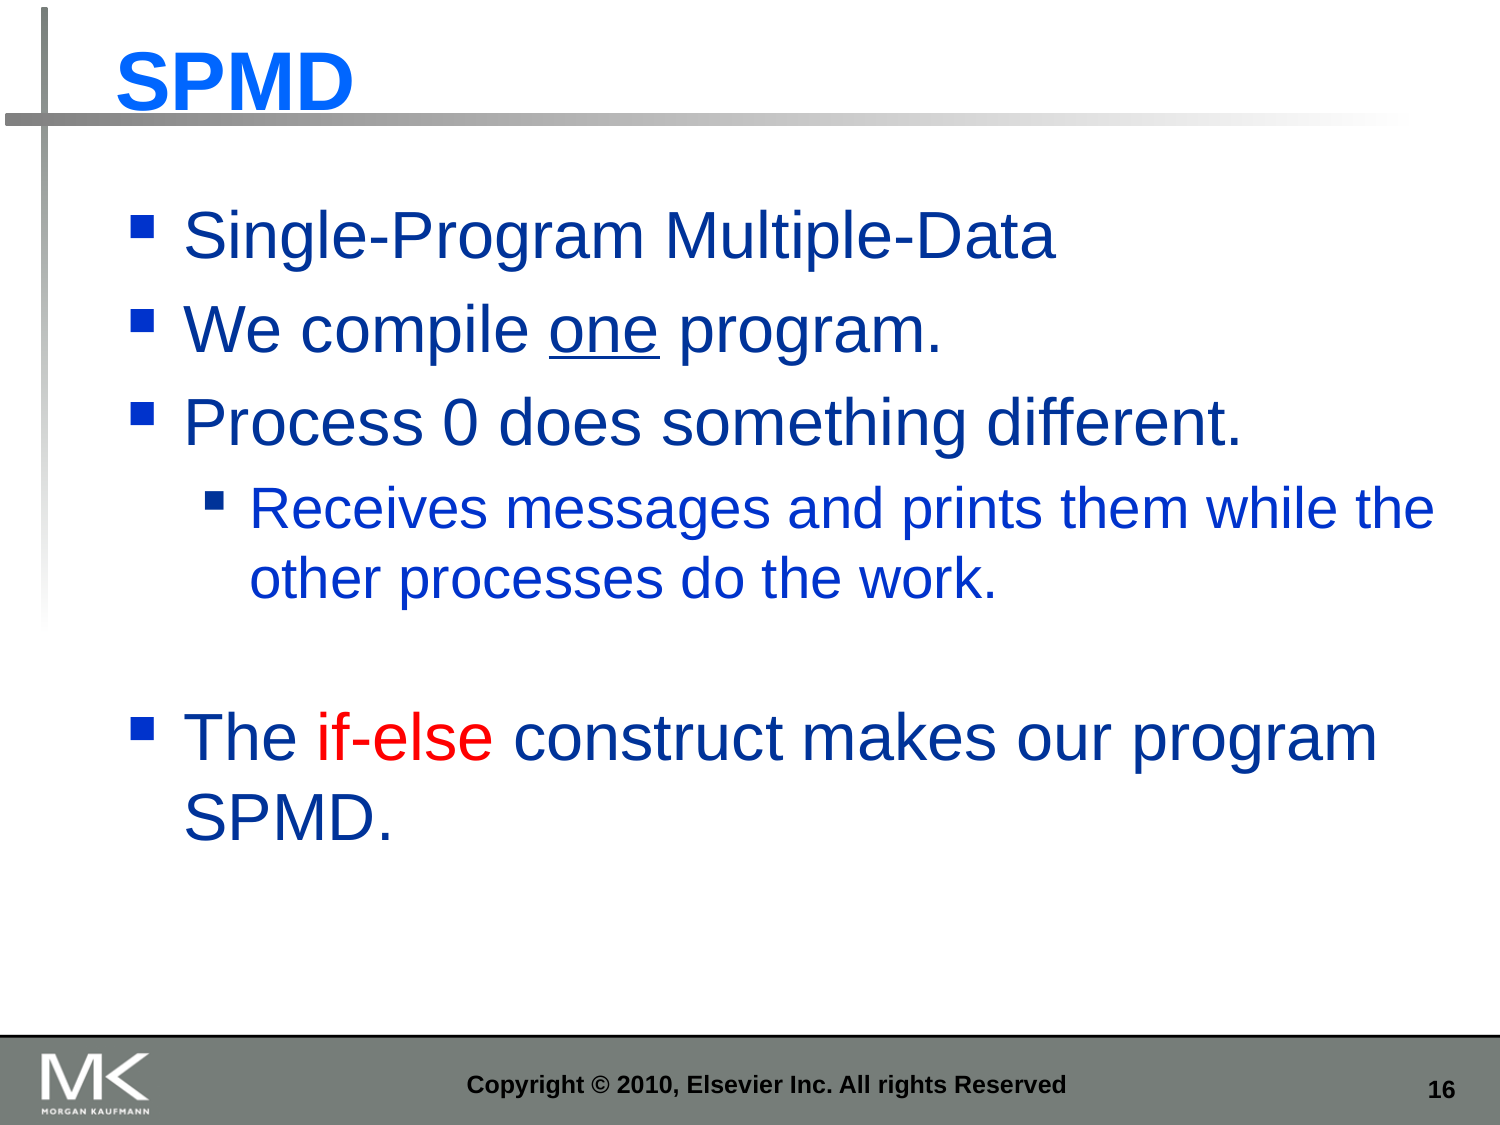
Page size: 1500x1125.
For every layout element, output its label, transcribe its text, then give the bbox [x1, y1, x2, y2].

footer Copyright © 2010, Elsevier Inc. All rights Reserved [170, 1046, 1365, 1106]
picture [29, 1046, 160, 1123]
title SPMD [100, 18, 1460, 135]
list Single-Program Multiple-Data We compile one program. Process 0 does something different. Receives messages and prints them while the other processes do the work. The if-else construct makes our program SPMD. [111, 184, 1470, 1024]
